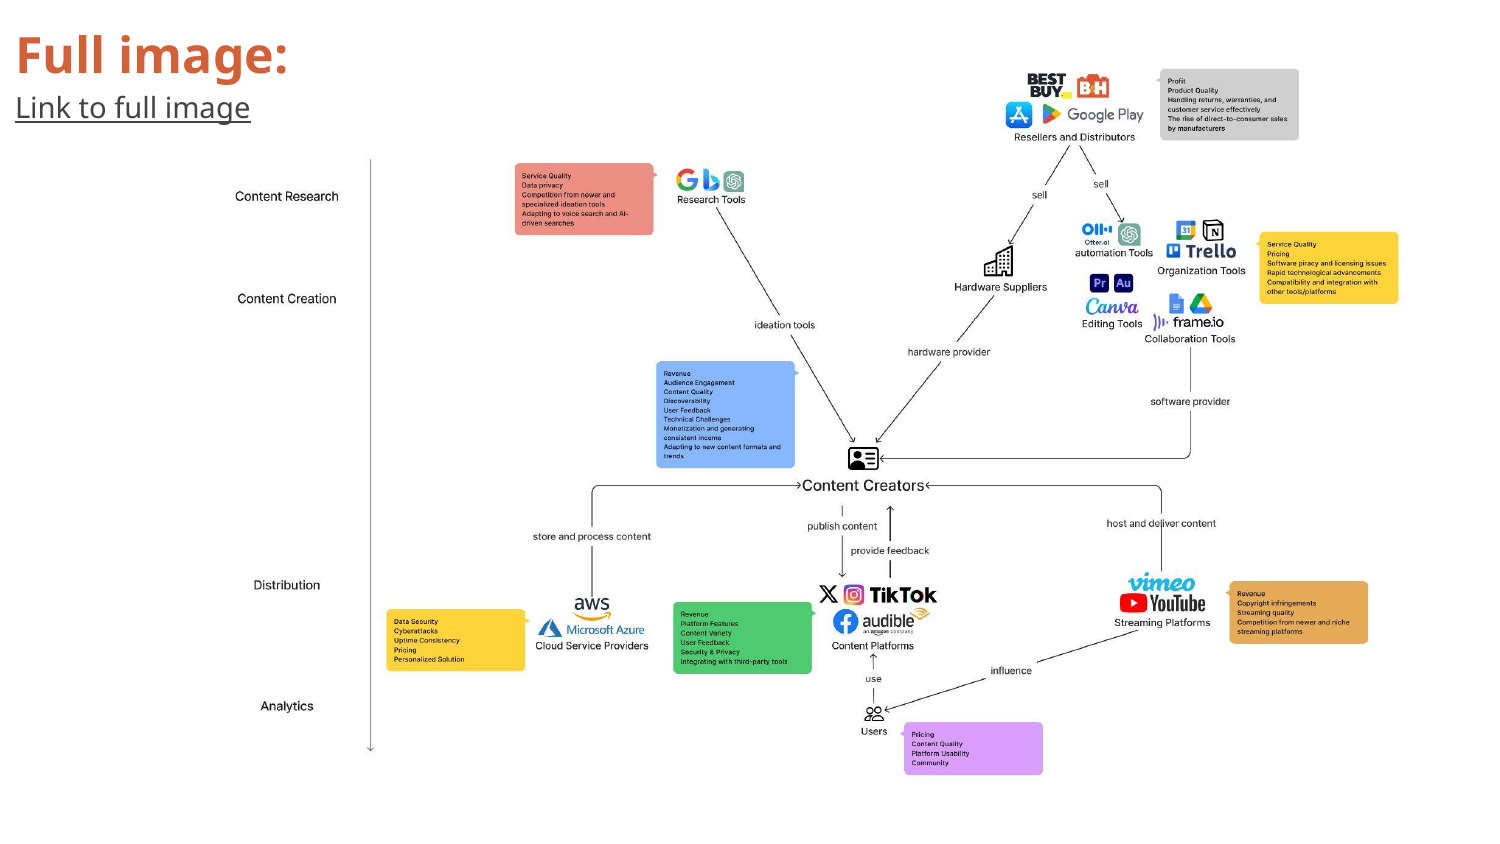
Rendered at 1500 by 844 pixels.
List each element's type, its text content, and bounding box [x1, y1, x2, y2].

text_box Full image: Link to full image [0, 0, 493, 145]
picture [194, 24, 1442, 819]
